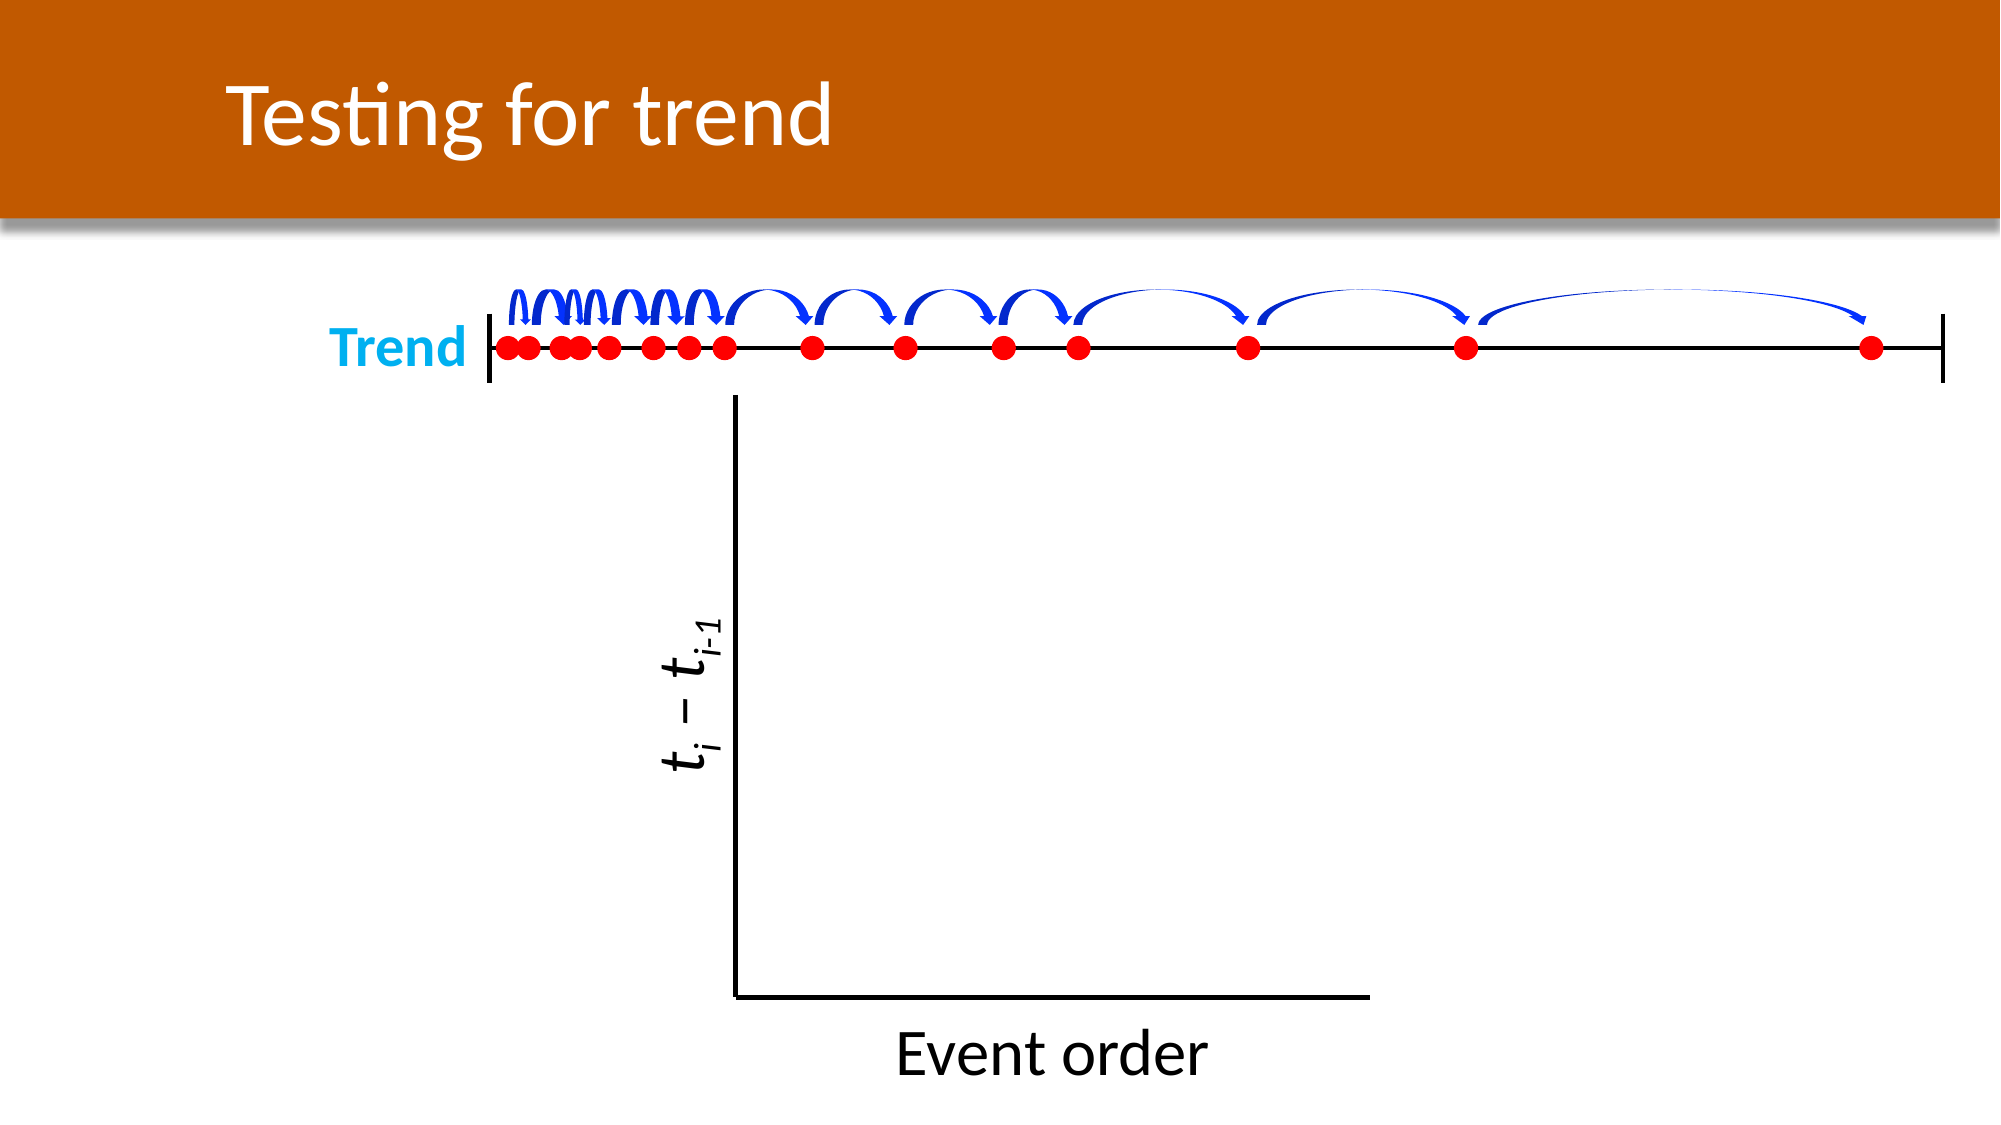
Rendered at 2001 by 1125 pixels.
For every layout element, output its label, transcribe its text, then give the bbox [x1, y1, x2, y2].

text_box Trend [315, 301, 483, 386]
text_box [684, 288, 721, 313]
text_box ti – ti-1 [629, 394, 735, 998]
text_box Testing for trend [210, 17, 2000, 201]
text_box [1487, 288, 1860, 313]
text_box [531, 288, 565, 313]
text_box [726, 288, 809, 313]
text_box [563, 288, 583, 313]
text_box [489, 313, 1944, 383]
text_box [0, 0, 2000, 219]
text_box [905, 288, 993, 313]
text_box [508, 288, 530, 313]
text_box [735, 394, 1371, 998]
text_box Event order [735, 1001, 1371, 1097]
text_box [650, 288, 682, 313]
text_box [611, 288, 649, 313]
text_box [1261, 288, 1465, 313]
text_box [999, 288, 1069, 313]
text_box [1076, 288, 1245, 313]
text_box [583, 288, 609, 313]
text_box [815, 288, 893, 313]
